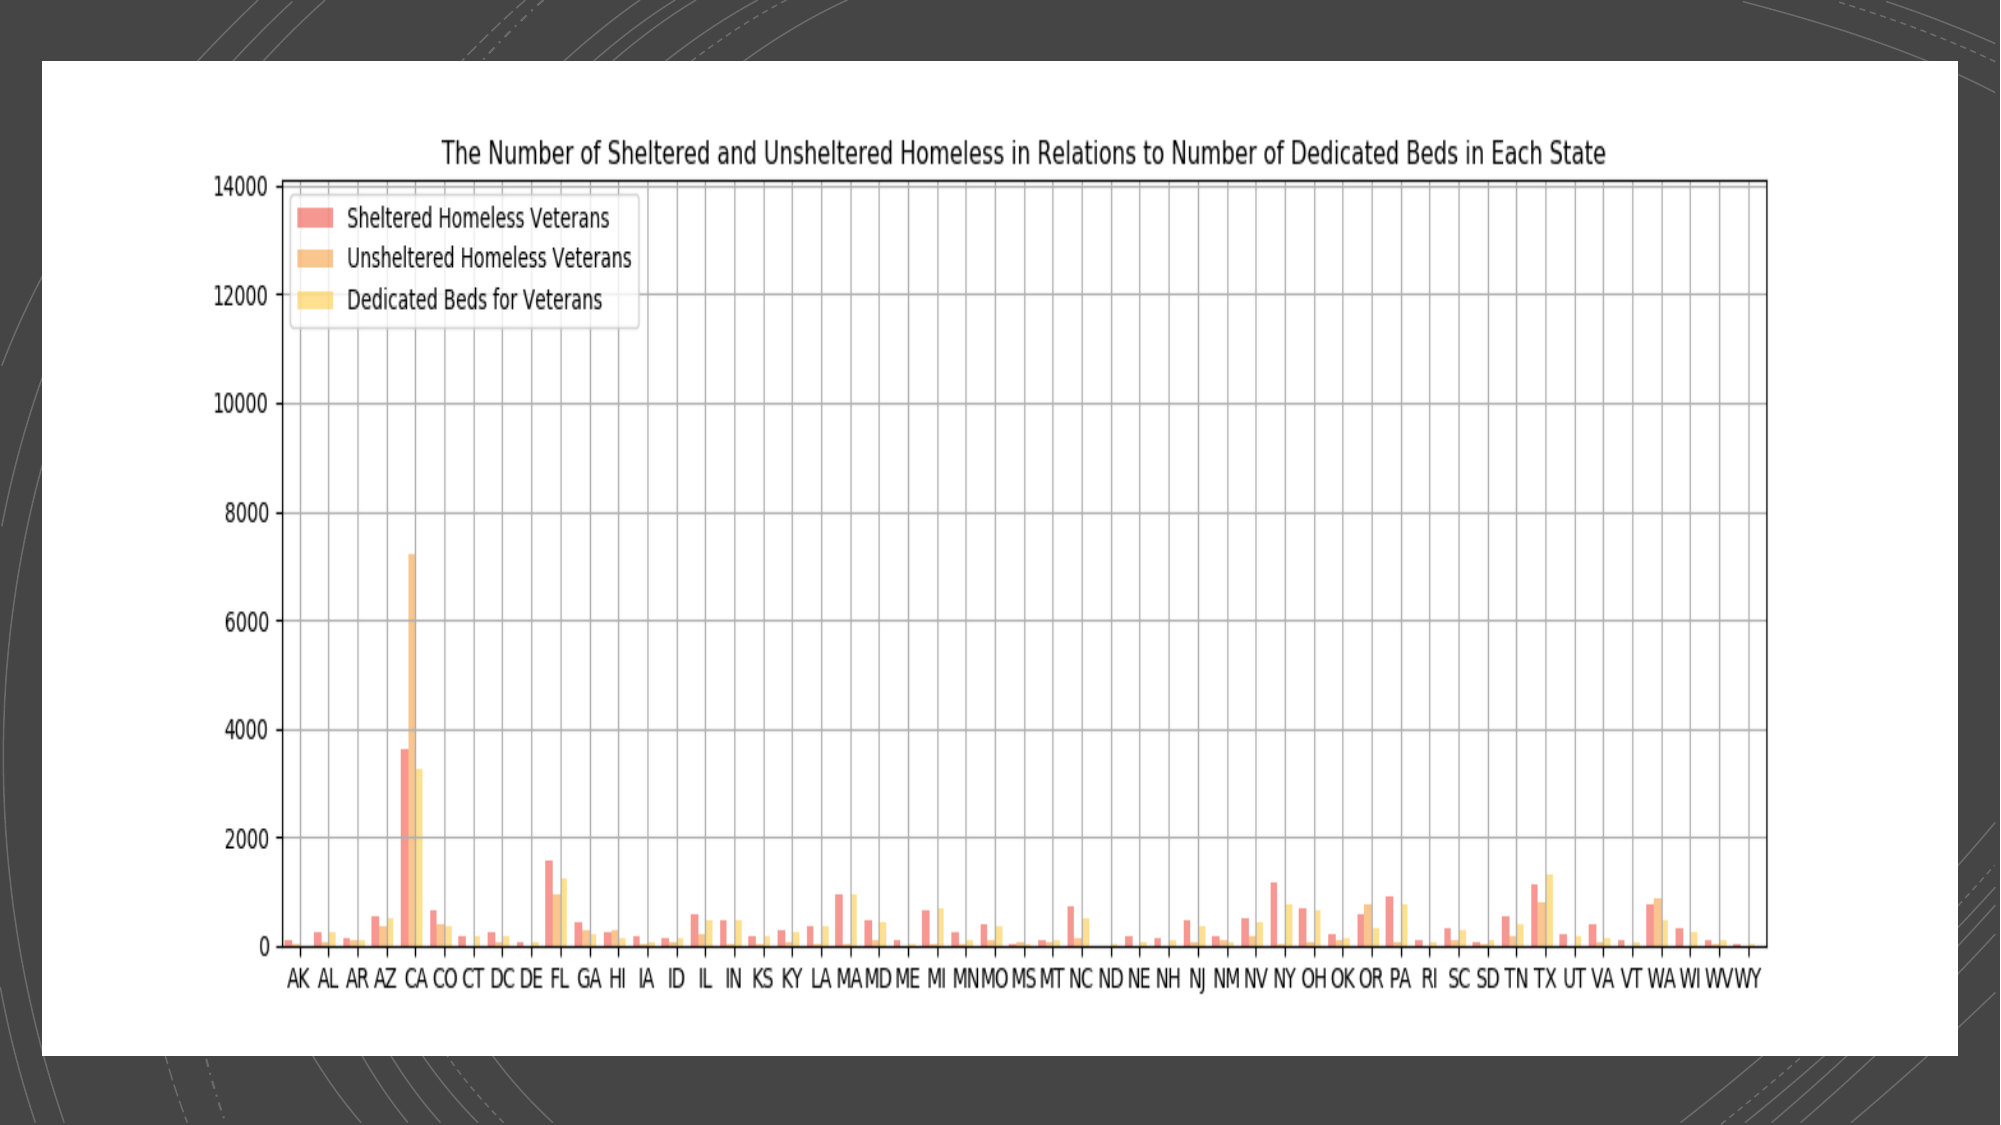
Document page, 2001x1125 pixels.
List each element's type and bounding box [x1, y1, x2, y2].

text_box [1996, 0, 2000, 1125]
text_box [0, 0, 1996, 1125]
picture [42, 61, 1958, 1056]
